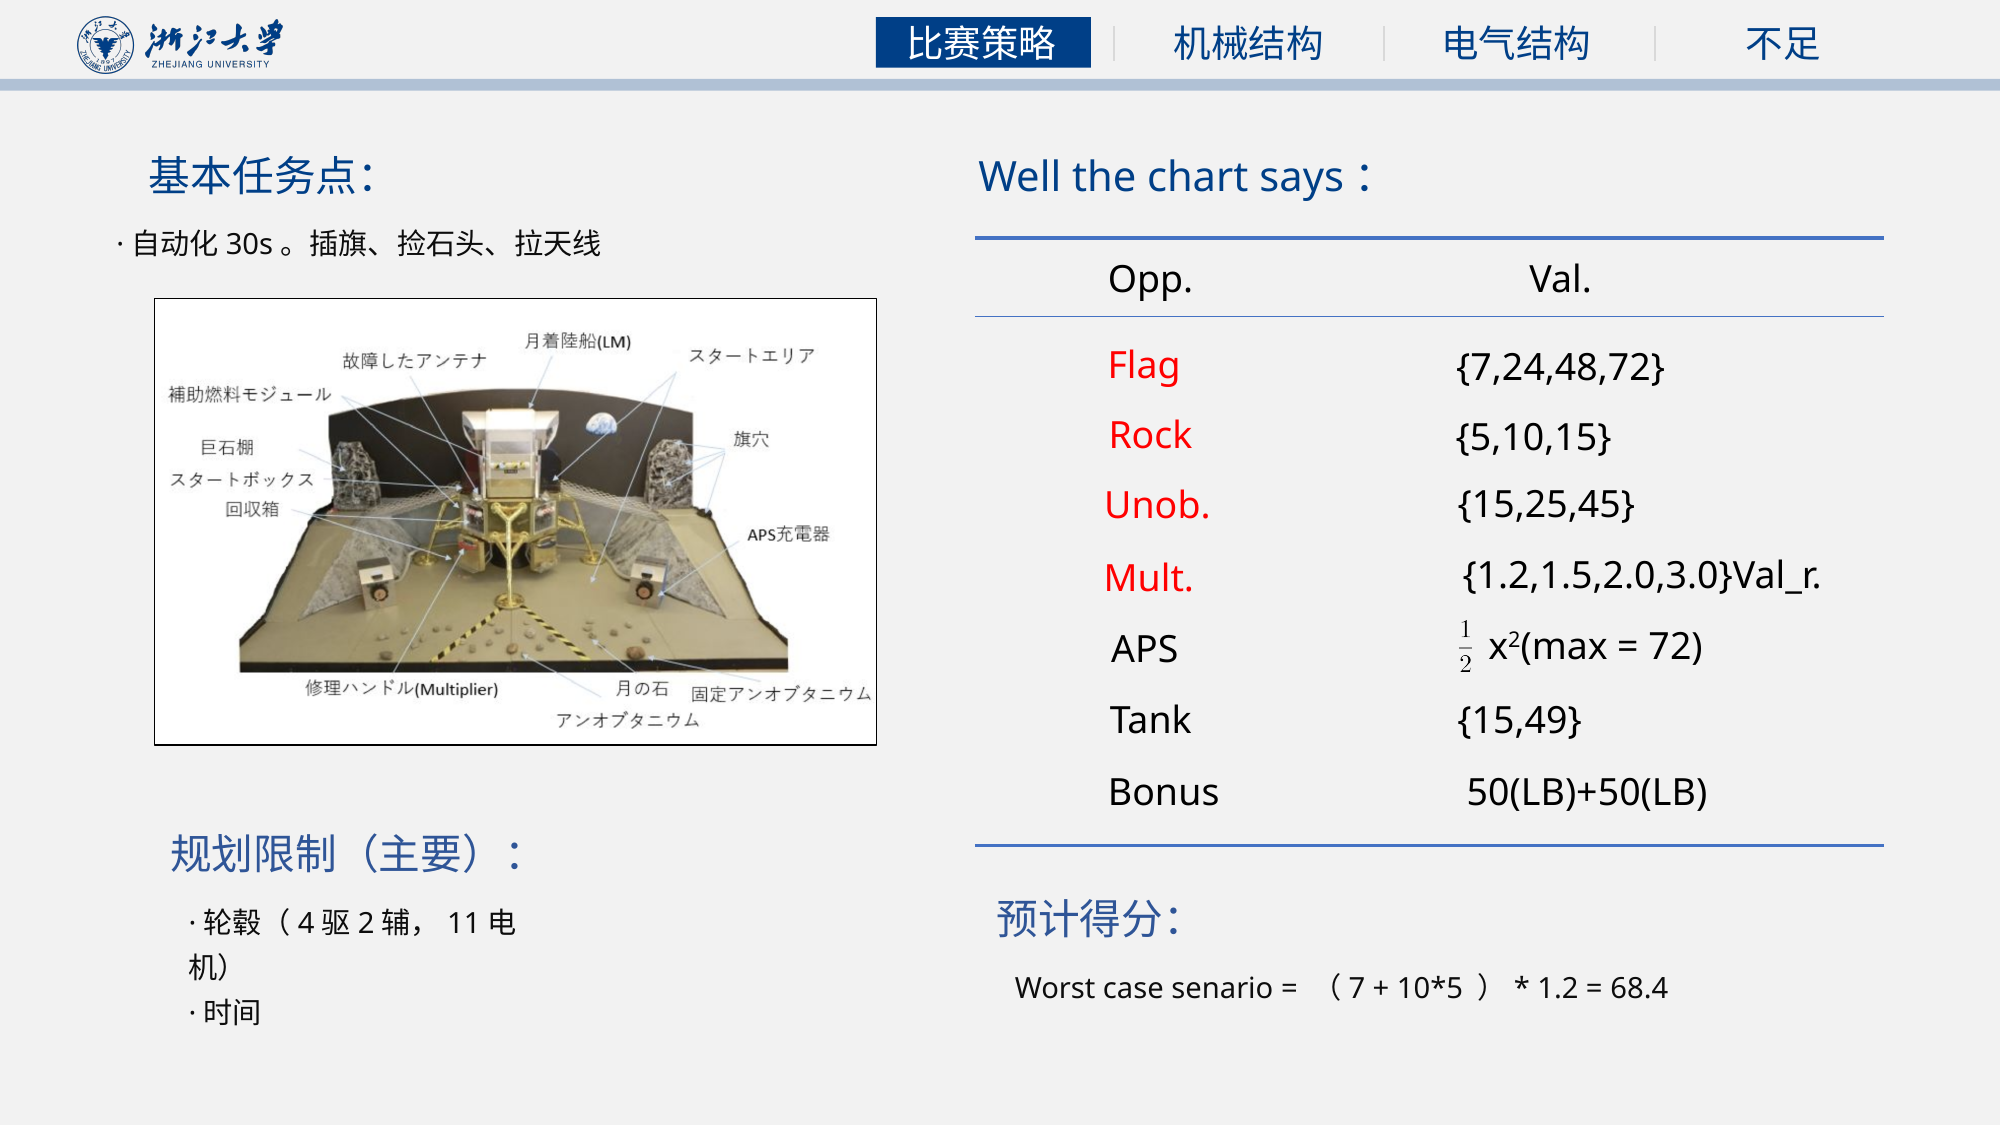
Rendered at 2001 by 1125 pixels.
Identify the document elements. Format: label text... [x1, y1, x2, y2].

text_box APS [1096, 617, 1194, 678]
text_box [77, 142, 624, 269]
text_box {5,10,15} [1440, 405, 1627, 465]
text_box Tank [1094, 688, 1207, 749]
text_box {1.2,1.5,2.0,3.0}Val_r. [1447, 543, 1837, 603]
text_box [950, 142, 1424, 269]
picture [77, 16, 283, 74]
picture [1459, 620, 1472, 672]
text_box Flag [1092, 333, 1196, 394]
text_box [155, 820, 567, 993]
text_box x2(max = 72) [1473, 614, 1718, 674]
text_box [875, 12, 1877, 73]
text_box {15,25,45} [1443, 472, 1651, 533]
text_box Bonus [1093, 760, 1235, 820]
text_box Mult. [1088, 546, 1209, 606]
text_box Rock [1093, 403, 1208, 464]
text_box 50(LB)+50(LB) [1451, 760, 1723, 821]
text_box Val. [1514, 247, 1607, 307]
picture [155, 299, 876, 745]
text_box Opp. [1093, 269, 1209, 307]
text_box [981, 885, 1844, 1057]
text_box {7,24,48,72} [1441, 335, 1681, 396]
text_box Unob. [1089, 473, 1226, 534]
text_box [0, 78, 2000, 92]
text_box {15,49} [1442, 688, 1597, 749]
